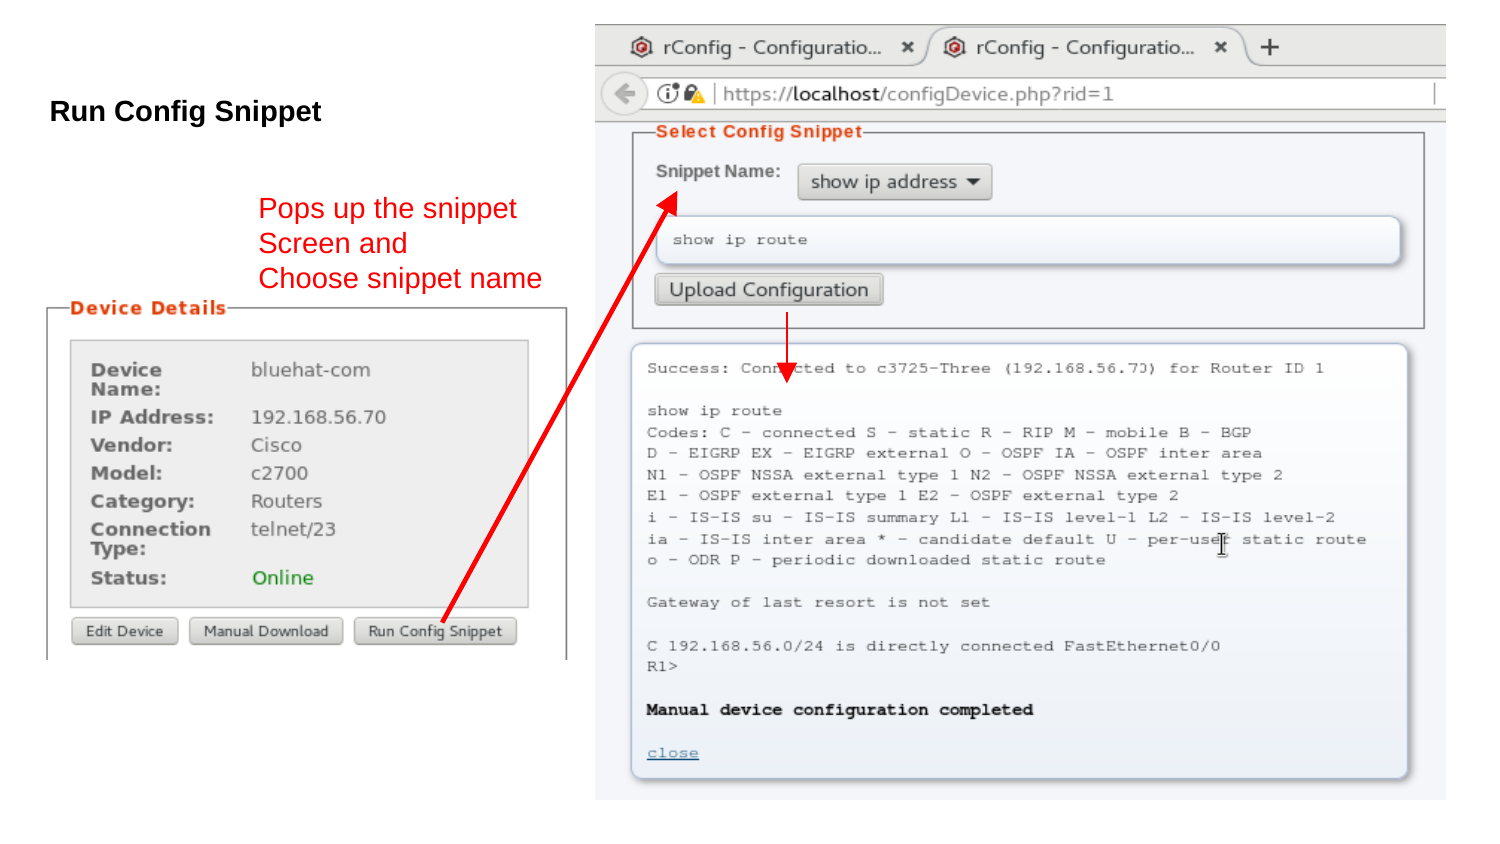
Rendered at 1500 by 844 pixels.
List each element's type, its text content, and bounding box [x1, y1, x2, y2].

picture [595, 24, 1446, 800]
picture [23, 300, 585, 660]
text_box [441, 190, 678, 623]
text_box Pops up the snippet Screen and Choose snippet name [243, 214, 436, 299]
text_box Run Config Snippet [34, 77, 590, 214]
